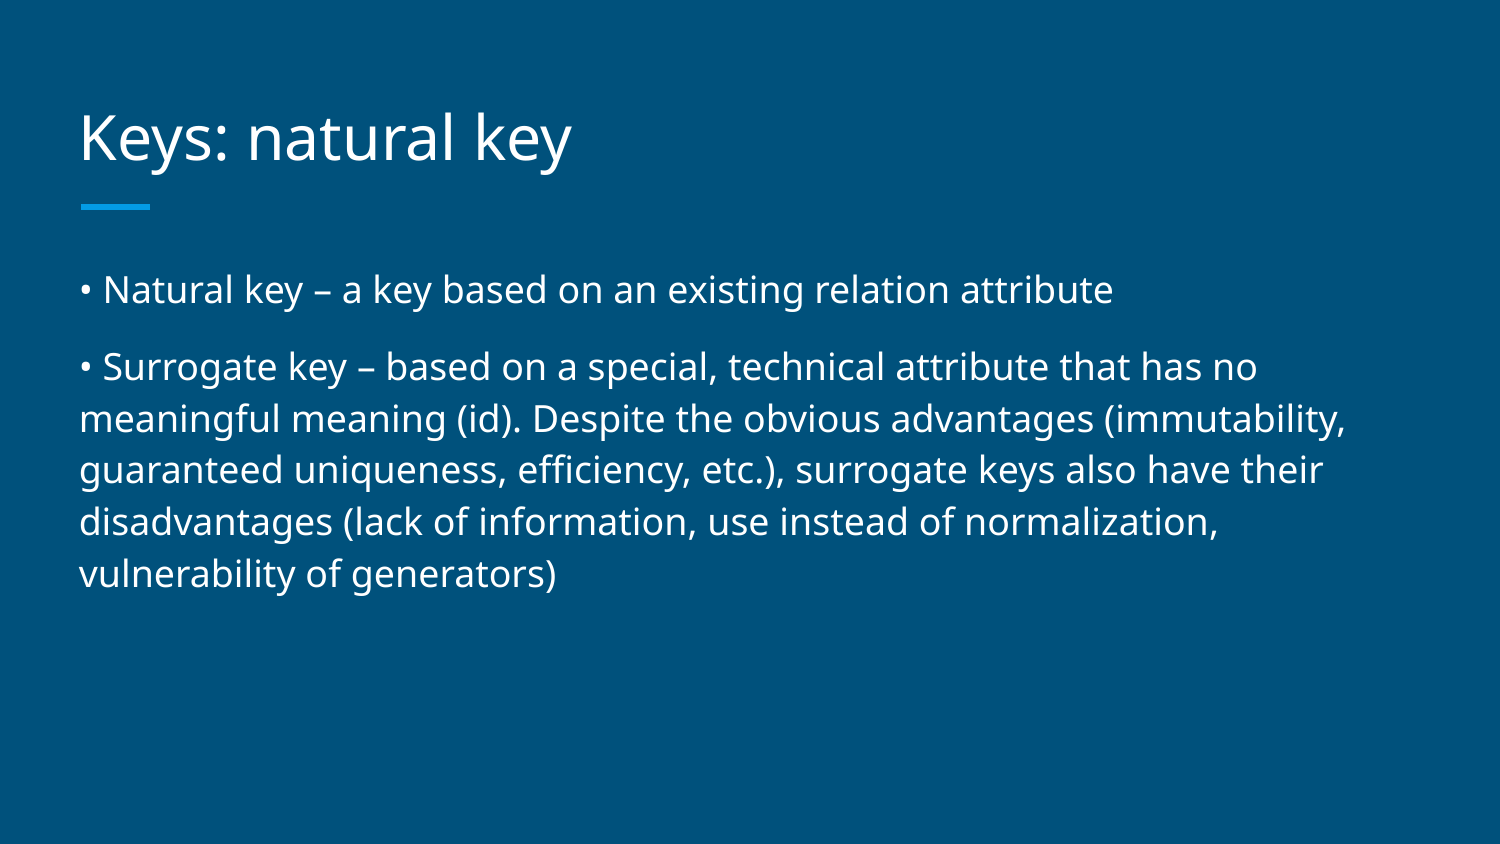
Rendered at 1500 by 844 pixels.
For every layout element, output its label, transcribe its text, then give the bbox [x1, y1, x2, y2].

list • Natural key – a key based on an existing relation attribute • Surrogate key – based on a special, technical attribute that has no meaningful meaning (id). Despite the obvious advantages (immutability, guaranteed uniqueness, efficiency, etc.), surrogate keys also have their disadvantages (lack of information, use instead of normalization, vulnerability of generators) [63, 244, 1437, 750]
title Keys: natural key [63, 75, 1437, 188]
